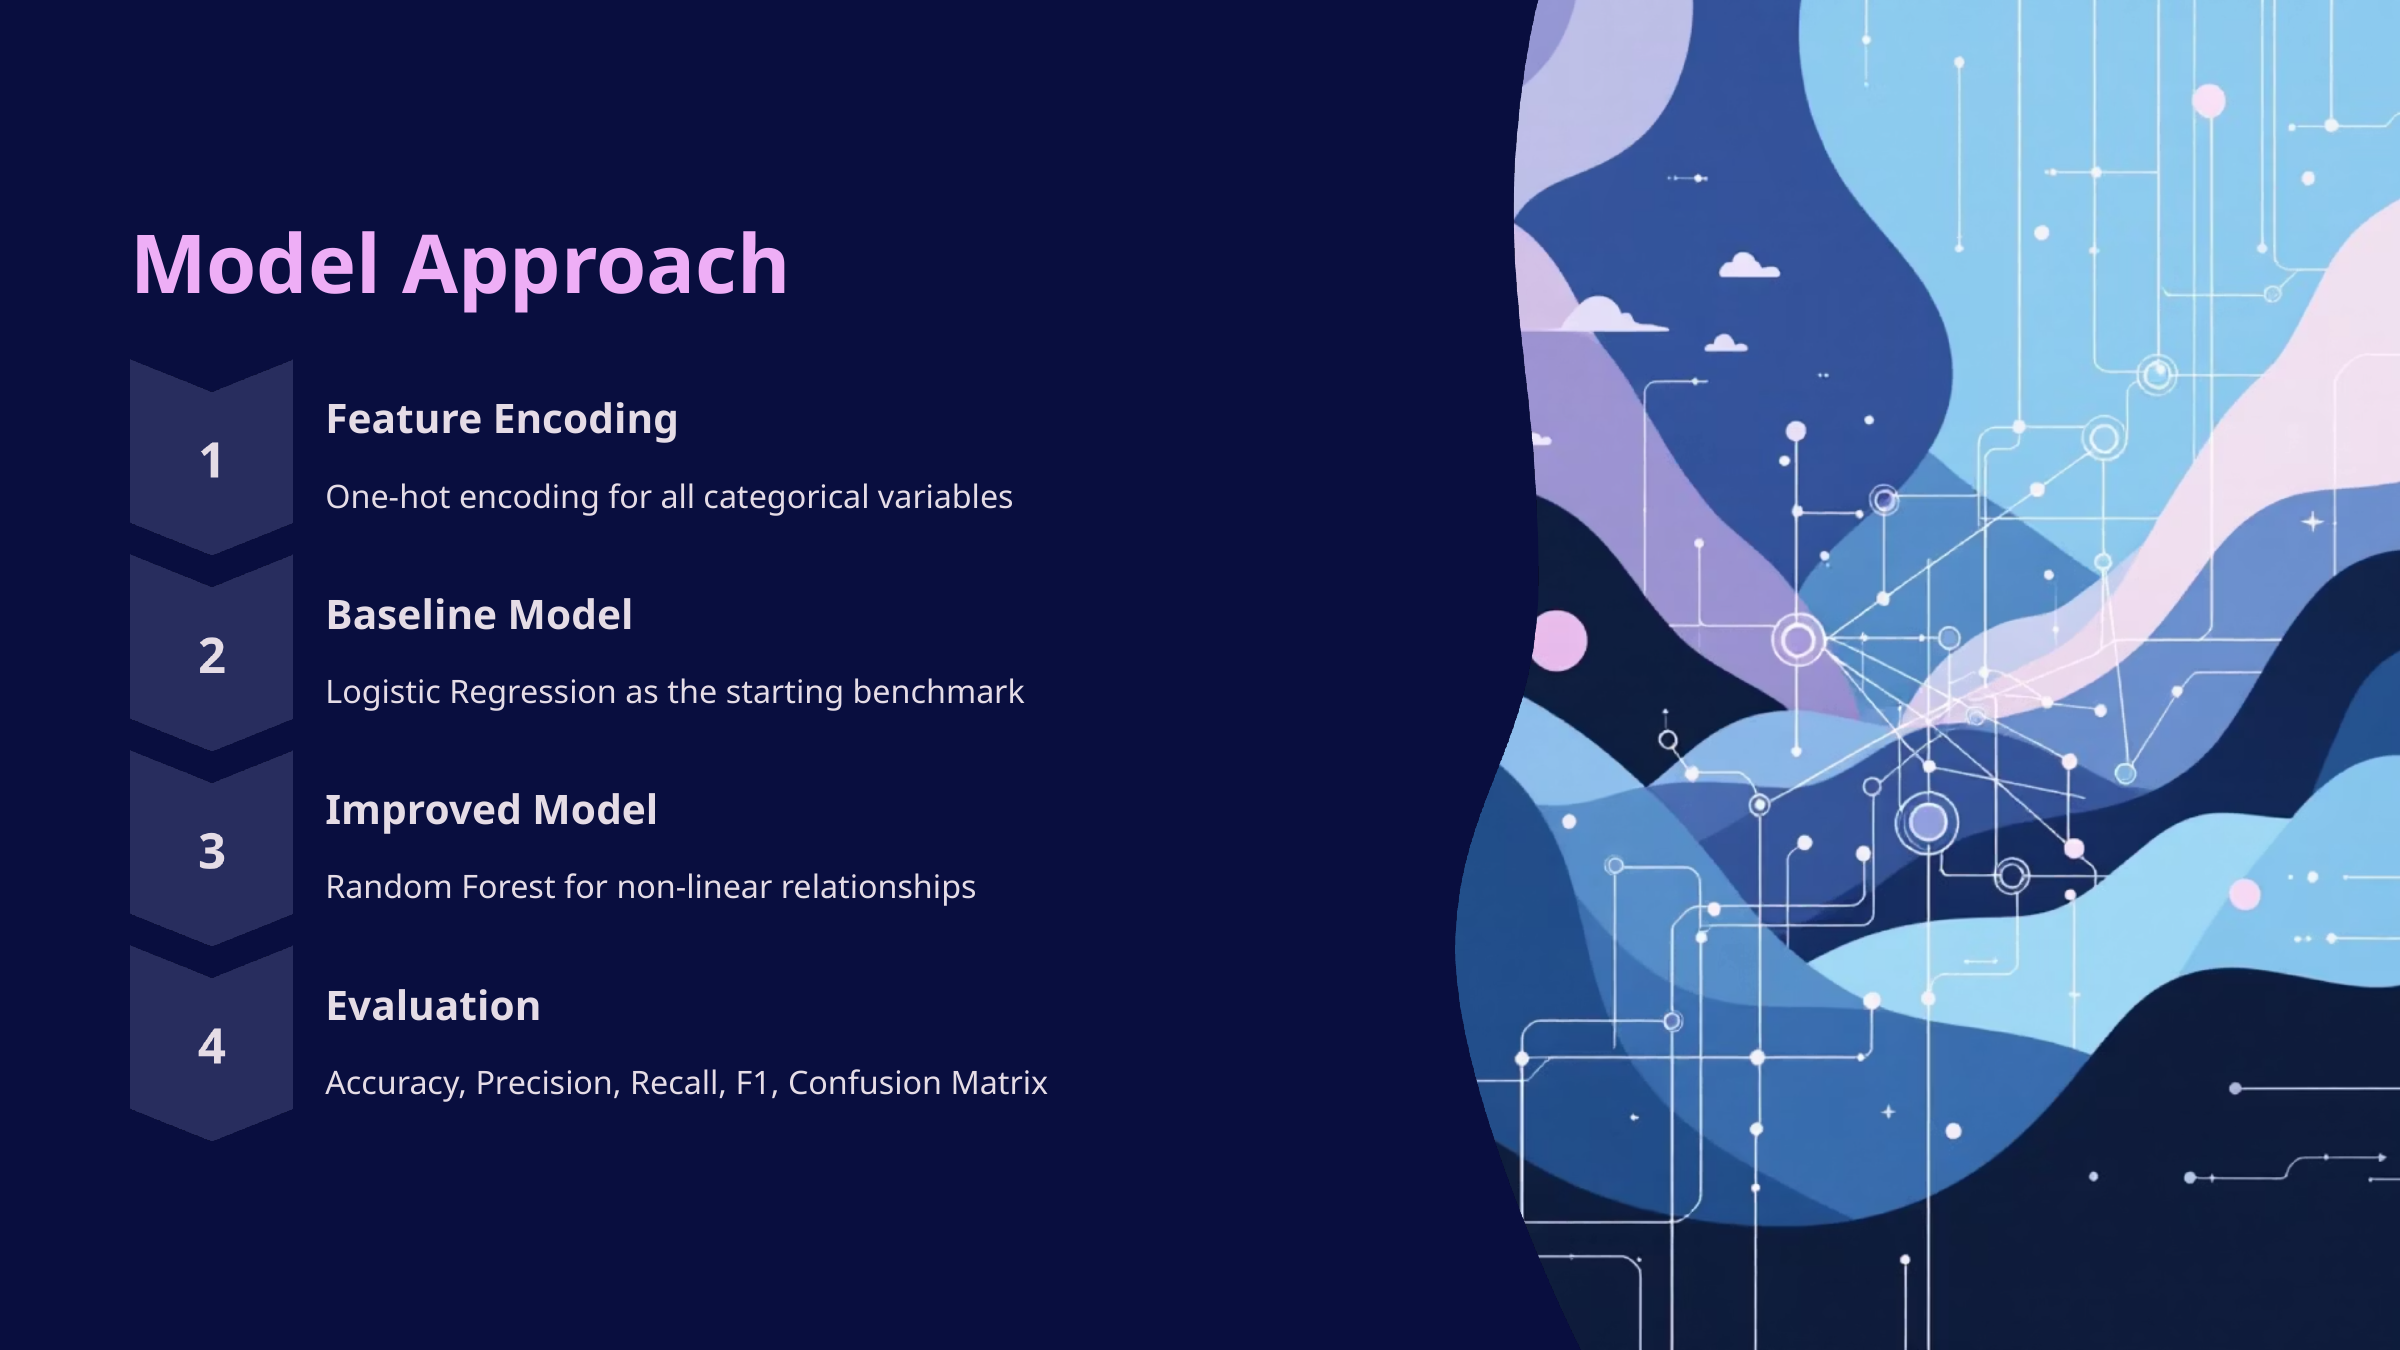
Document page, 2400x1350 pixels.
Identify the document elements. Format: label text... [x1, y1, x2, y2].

picture [1454, 0, 2400, 1350]
text_box Random Forest for non-linear relationships [325, 853, 1370, 906]
text_box Improved Model [325, 782, 733, 834]
text_box One-hot encoding for all categorical variables [325, 462, 1370, 515]
text_box Baseline Model [325, 587, 733, 639]
text_box Logistic Regression as the starting benchmark [325, 657, 1370, 710]
text_box Evaluation [325, 978, 733, 1029]
text_box Feature Encoding [325, 392, 733, 443]
text_box Model Approach [130, 208, 945, 311]
text_box Accuracy, Precision, Recall, F1, Confusion Matrix [325, 1048, 1370, 1101]
picture [130, 359, 293, 1141]
